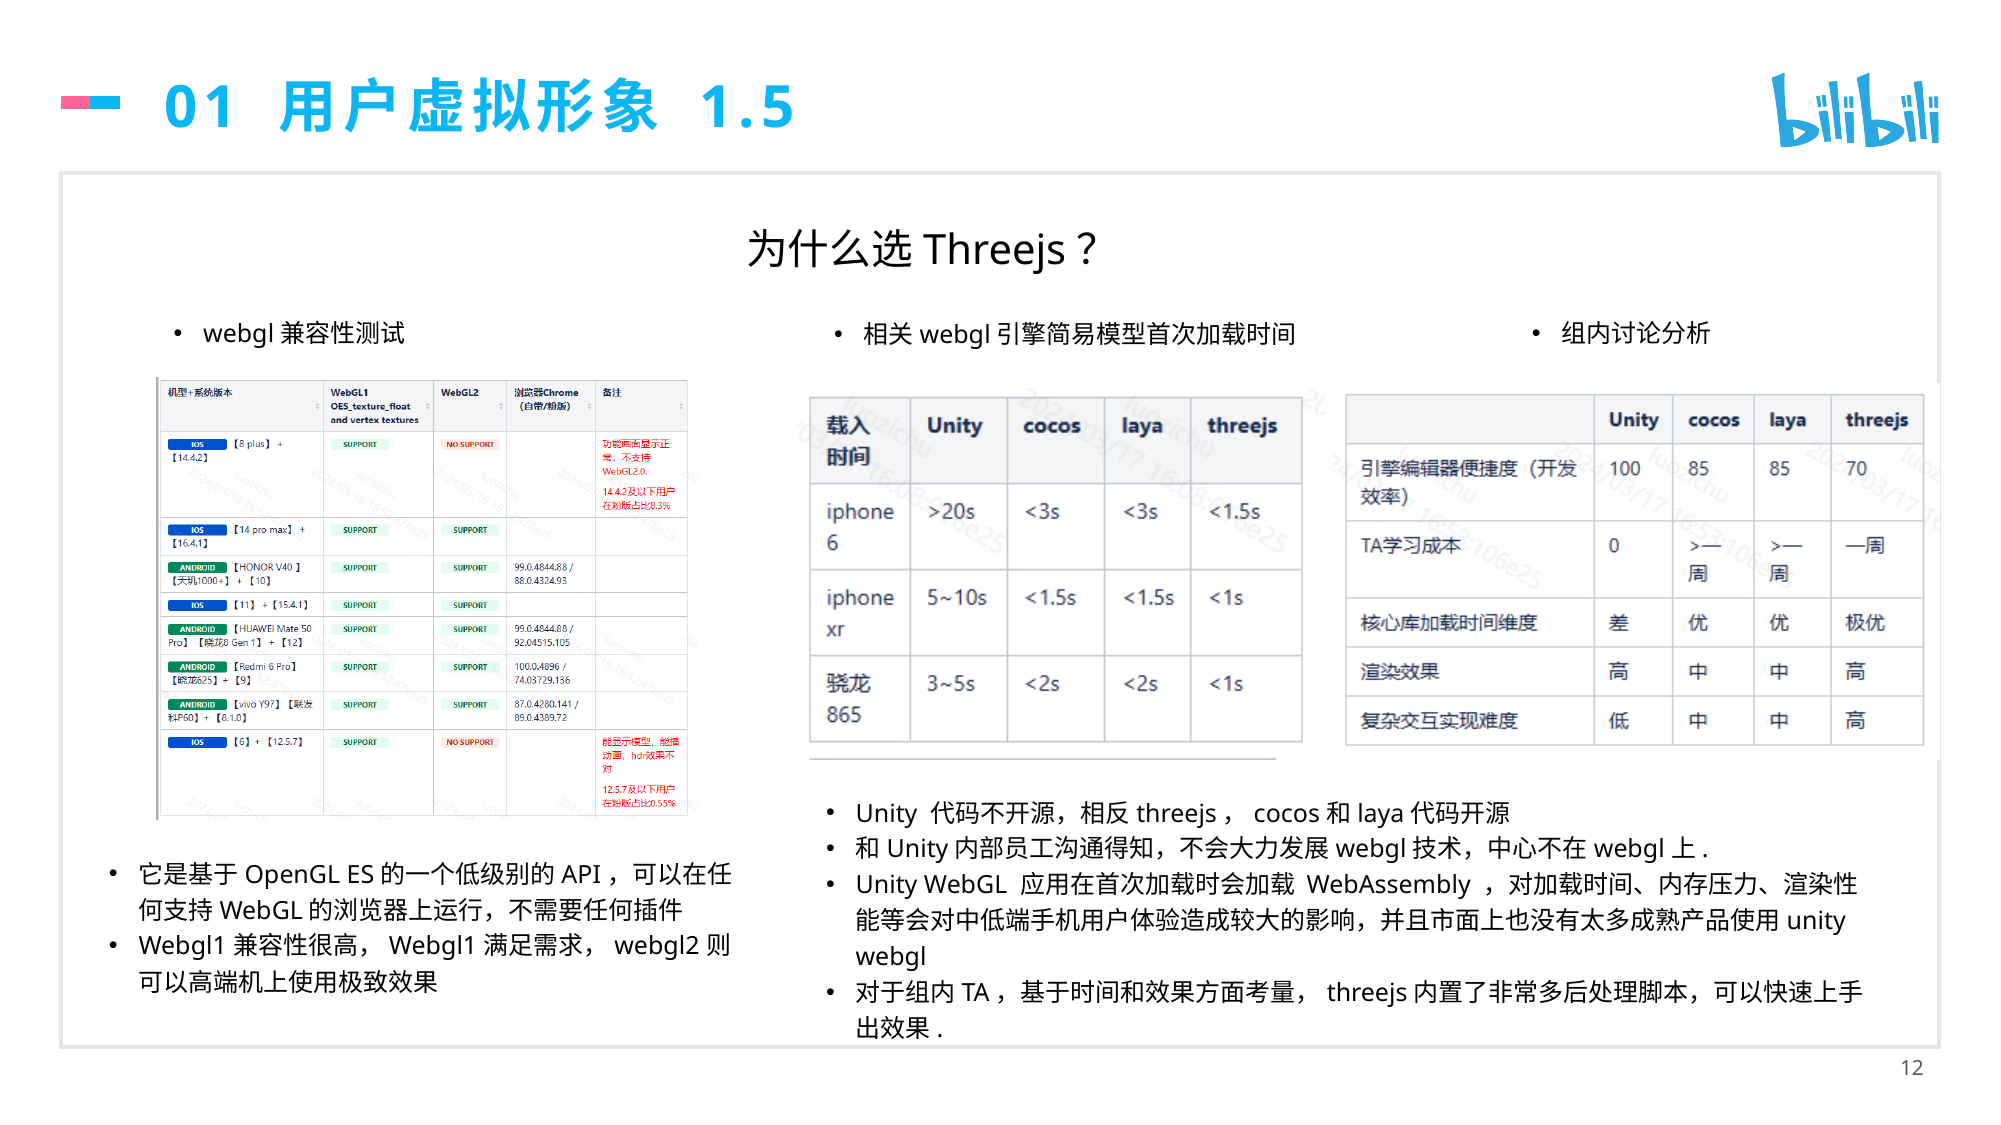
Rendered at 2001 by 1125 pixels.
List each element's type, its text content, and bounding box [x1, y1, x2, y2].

text_box 相关webgl引擎简易模型首次加载时间 [819, 305, 1312, 357]
text_box webgl兼容性测试 [158, 304, 421, 355]
picture [797, 382, 1325, 760]
text_box 它是基于OpenGL ES的一个低级别的API，可以在任何支持WebGL的浏览器上运行，不需要任何插件 Webgl1兼容性很高，Webgl1满足需求，webgl2则可以高端机上使用极致效果 [94, 844, 760, 1004]
text_box 为什么选Threejs？ [731, 205, 1133, 281]
picture [156, 377, 698, 821]
text_box 组内讨论分析 [1517, 304, 1727, 355]
text_box [59, 171, 1941, 1049]
picture [1332, 382, 1940, 760]
title 01 用户虚拟形象 1.5 [149, 45, 1715, 164]
text_box Unity 代码不开源，相反threejs，cocos和laya代码开源 和Unity内部员工沟通得知，不会大力发展webgl技术，中心不在webgl上. Unity WebGL 应用在首次加载时会加载 WebAssembly ，对加载时间、内存压力、渲染性能等会对中低端手机用户体验造成较大的影响，并且市面上也没有太多成熟产品使用unity webgl 对于组内TA，基于时间和效果方面考量，threejs内置了非常多后处理脚本，可以快速上手出效果. [811, 783, 1887, 1086]
